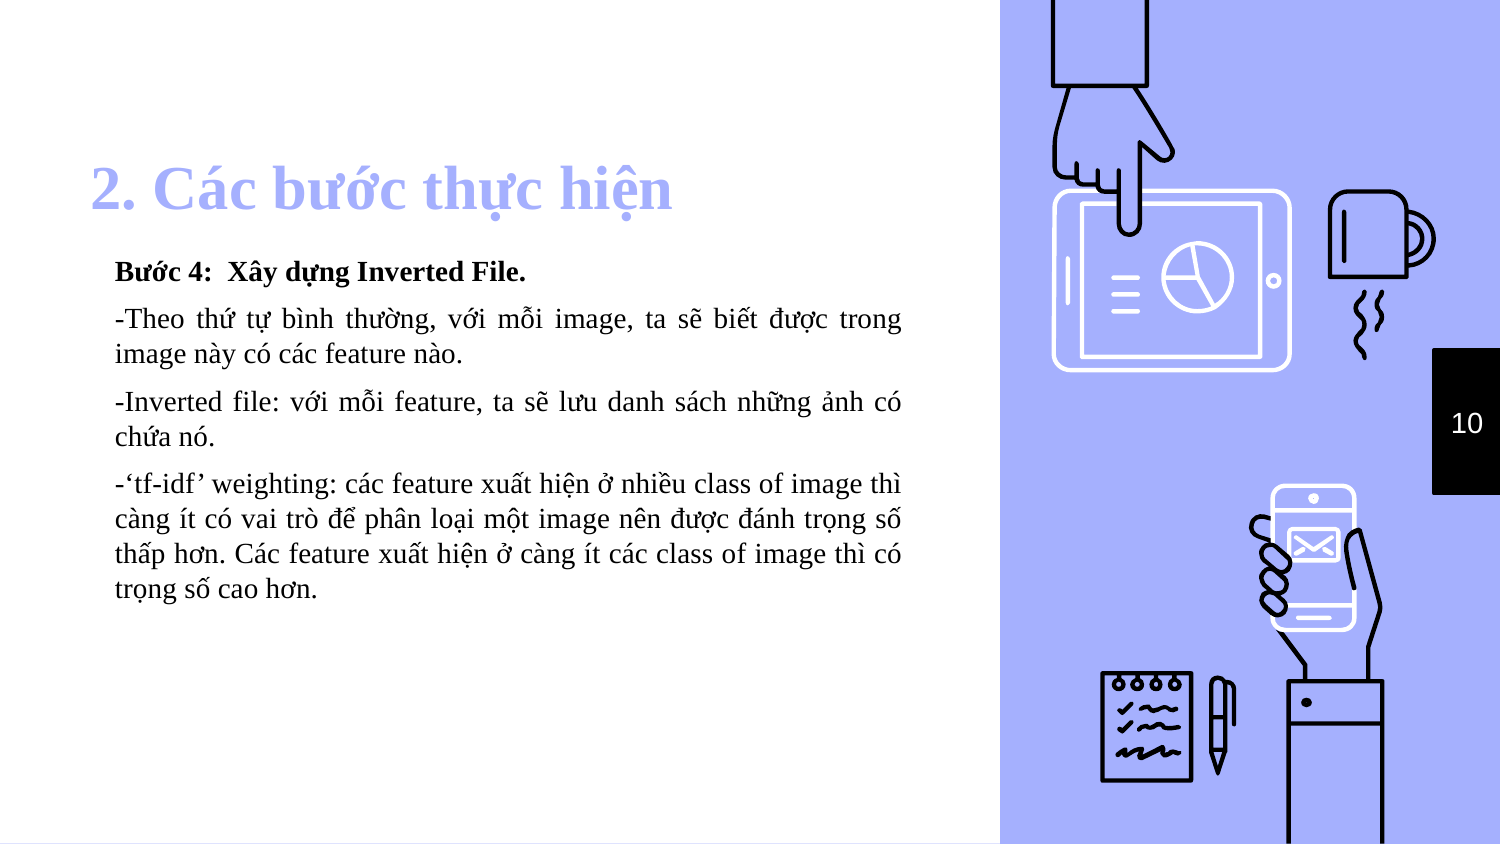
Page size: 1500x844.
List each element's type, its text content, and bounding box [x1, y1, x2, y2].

list Bước 4: Xây dựng Inverted File. -Theo thứ tự bình thường, với mỗi image, ta sẽ biết được trong image này có các feature nào. -Inverted file: với mỗi feature, ta sẽ lưu danh sách những ảnh có chứa nó. -‘tf-idf’ weighting: các feature xuất hiện ở nhiều class of image thì càng ít có vai trò để phân loại một image nên được đánh trọng số thấp hơn. Các feature xuất hiện ở càng ít các class of image thì có trọng số cao hơn. [75, 236, 918, 783]
text_box 10 [1432, 348, 1500, 495]
title 2. Các bước thực hiện [75, 96, 918, 236]
